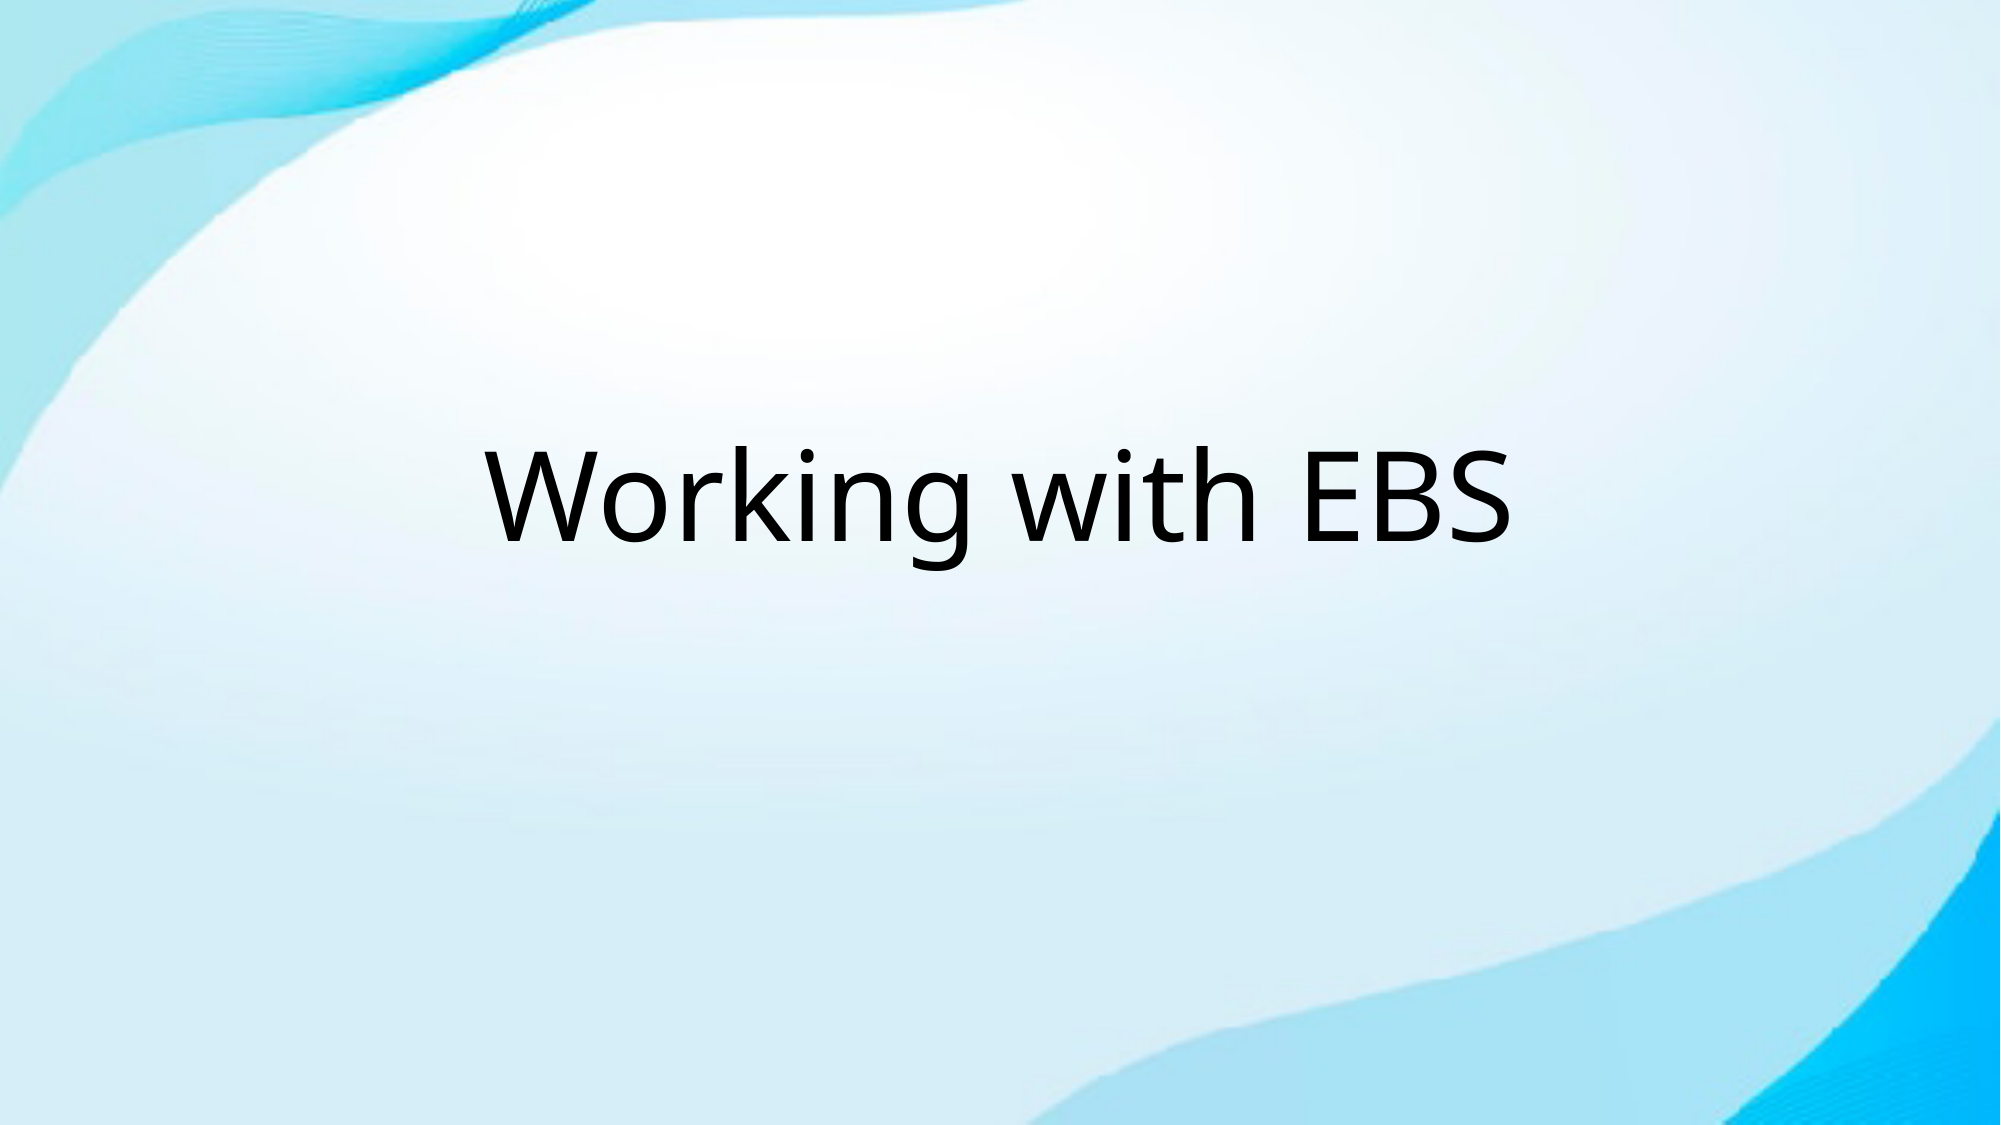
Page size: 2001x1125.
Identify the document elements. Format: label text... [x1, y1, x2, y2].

picture [0, 0, 2001, 1125]
title Working with EBS [249, 184, 1750, 576]
